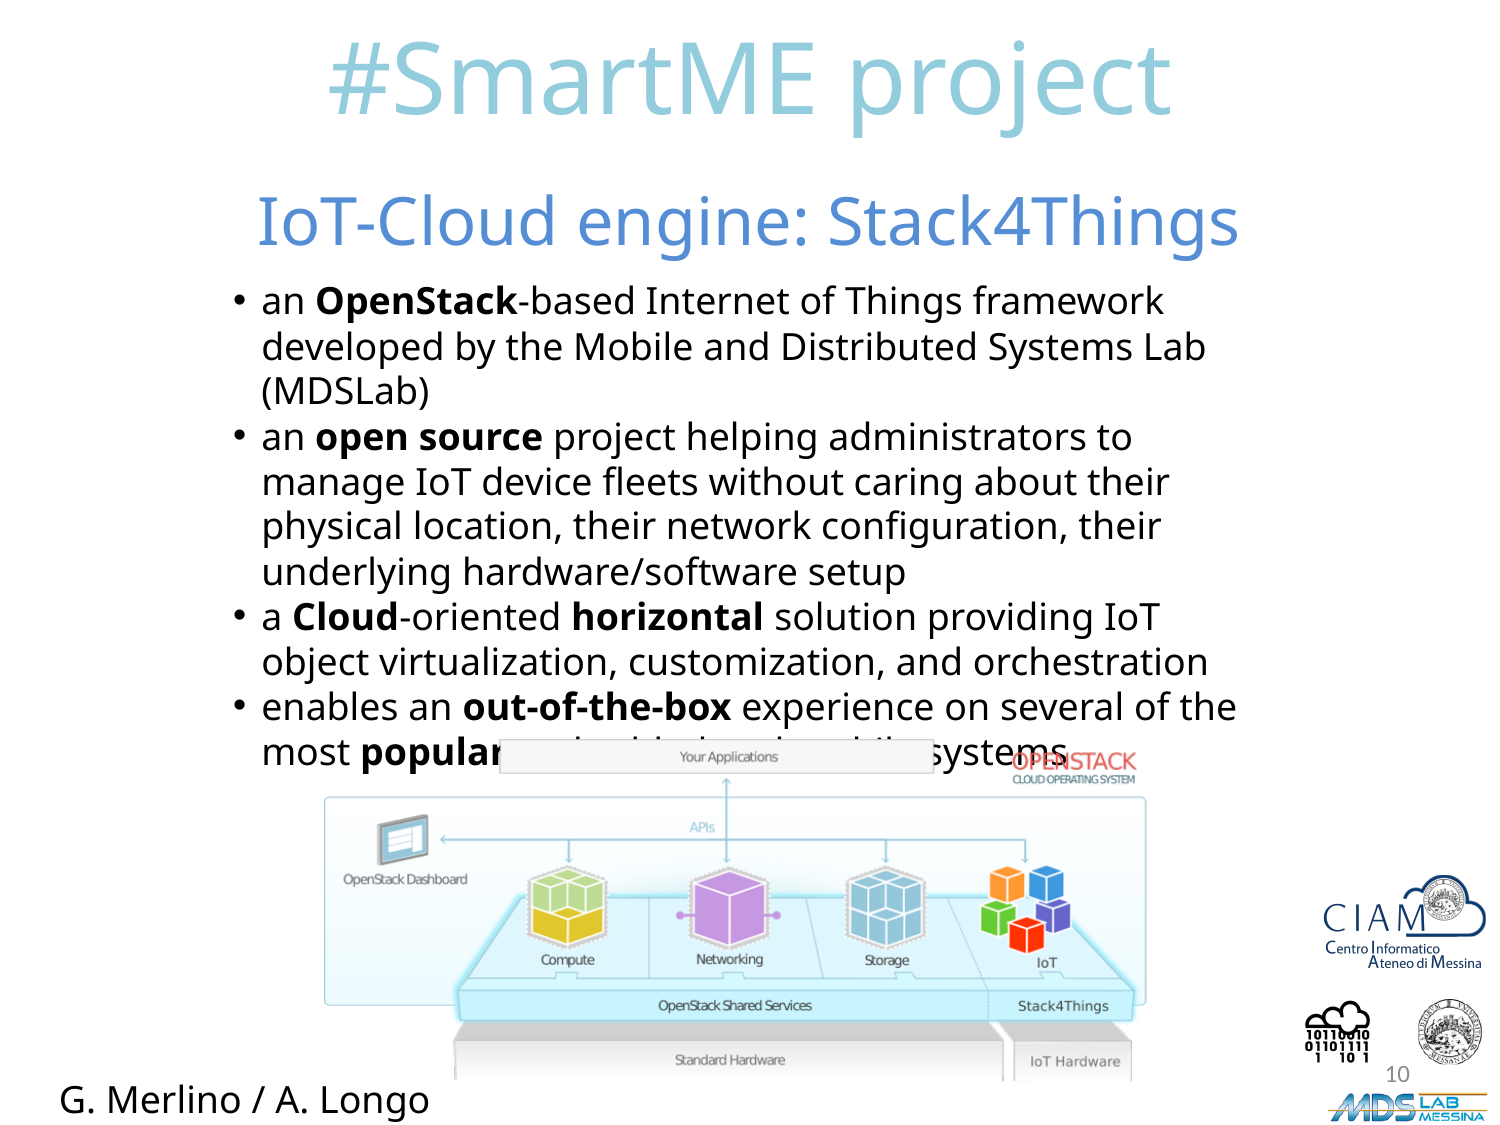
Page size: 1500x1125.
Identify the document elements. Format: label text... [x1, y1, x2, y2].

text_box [1304, 865, 1500, 1125]
slide_number 10 [1074, 1042, 1299, 1103]
text_box IoT-Cloud engine: Stack4Things [64, 171, 1436, 266]
picture [324, 739, 1176, 1084]
text_box G. Merlino / A. Longo Minnolo [0, 1068, 491, 1125]
text_box an OpenStack-based Internet of Things framework developed by the Mobile and Distributed Systems Lab (MDSLab) an open source project helping administrators to manage IoT device fleets without caring about their physical location, their network configuration, their underlying hardware/software setup a Cloud-oriented horizontal solution providing IoT object virtualization, customization, and orchestration enables an out-of-the-box experience on several of the most popular embedded and mobile systems [218, 270, 1270, 780]
text_box #SmartME project [64, 7, 1436, 142]
